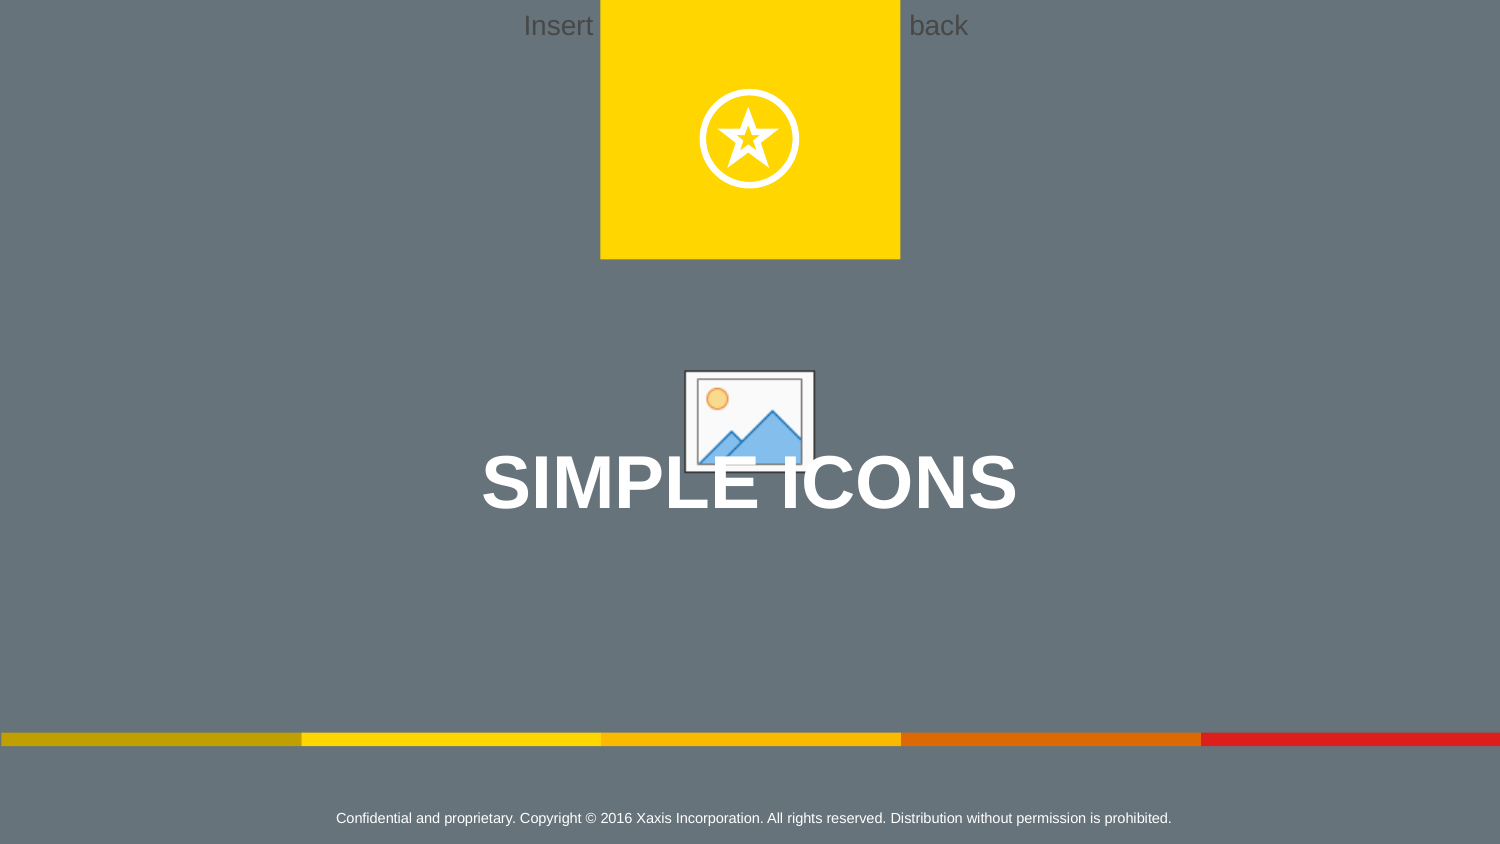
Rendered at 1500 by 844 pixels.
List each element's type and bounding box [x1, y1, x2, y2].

picture [0, 0, 1500, 844]
text_box [1, 732, 1500, 747]
